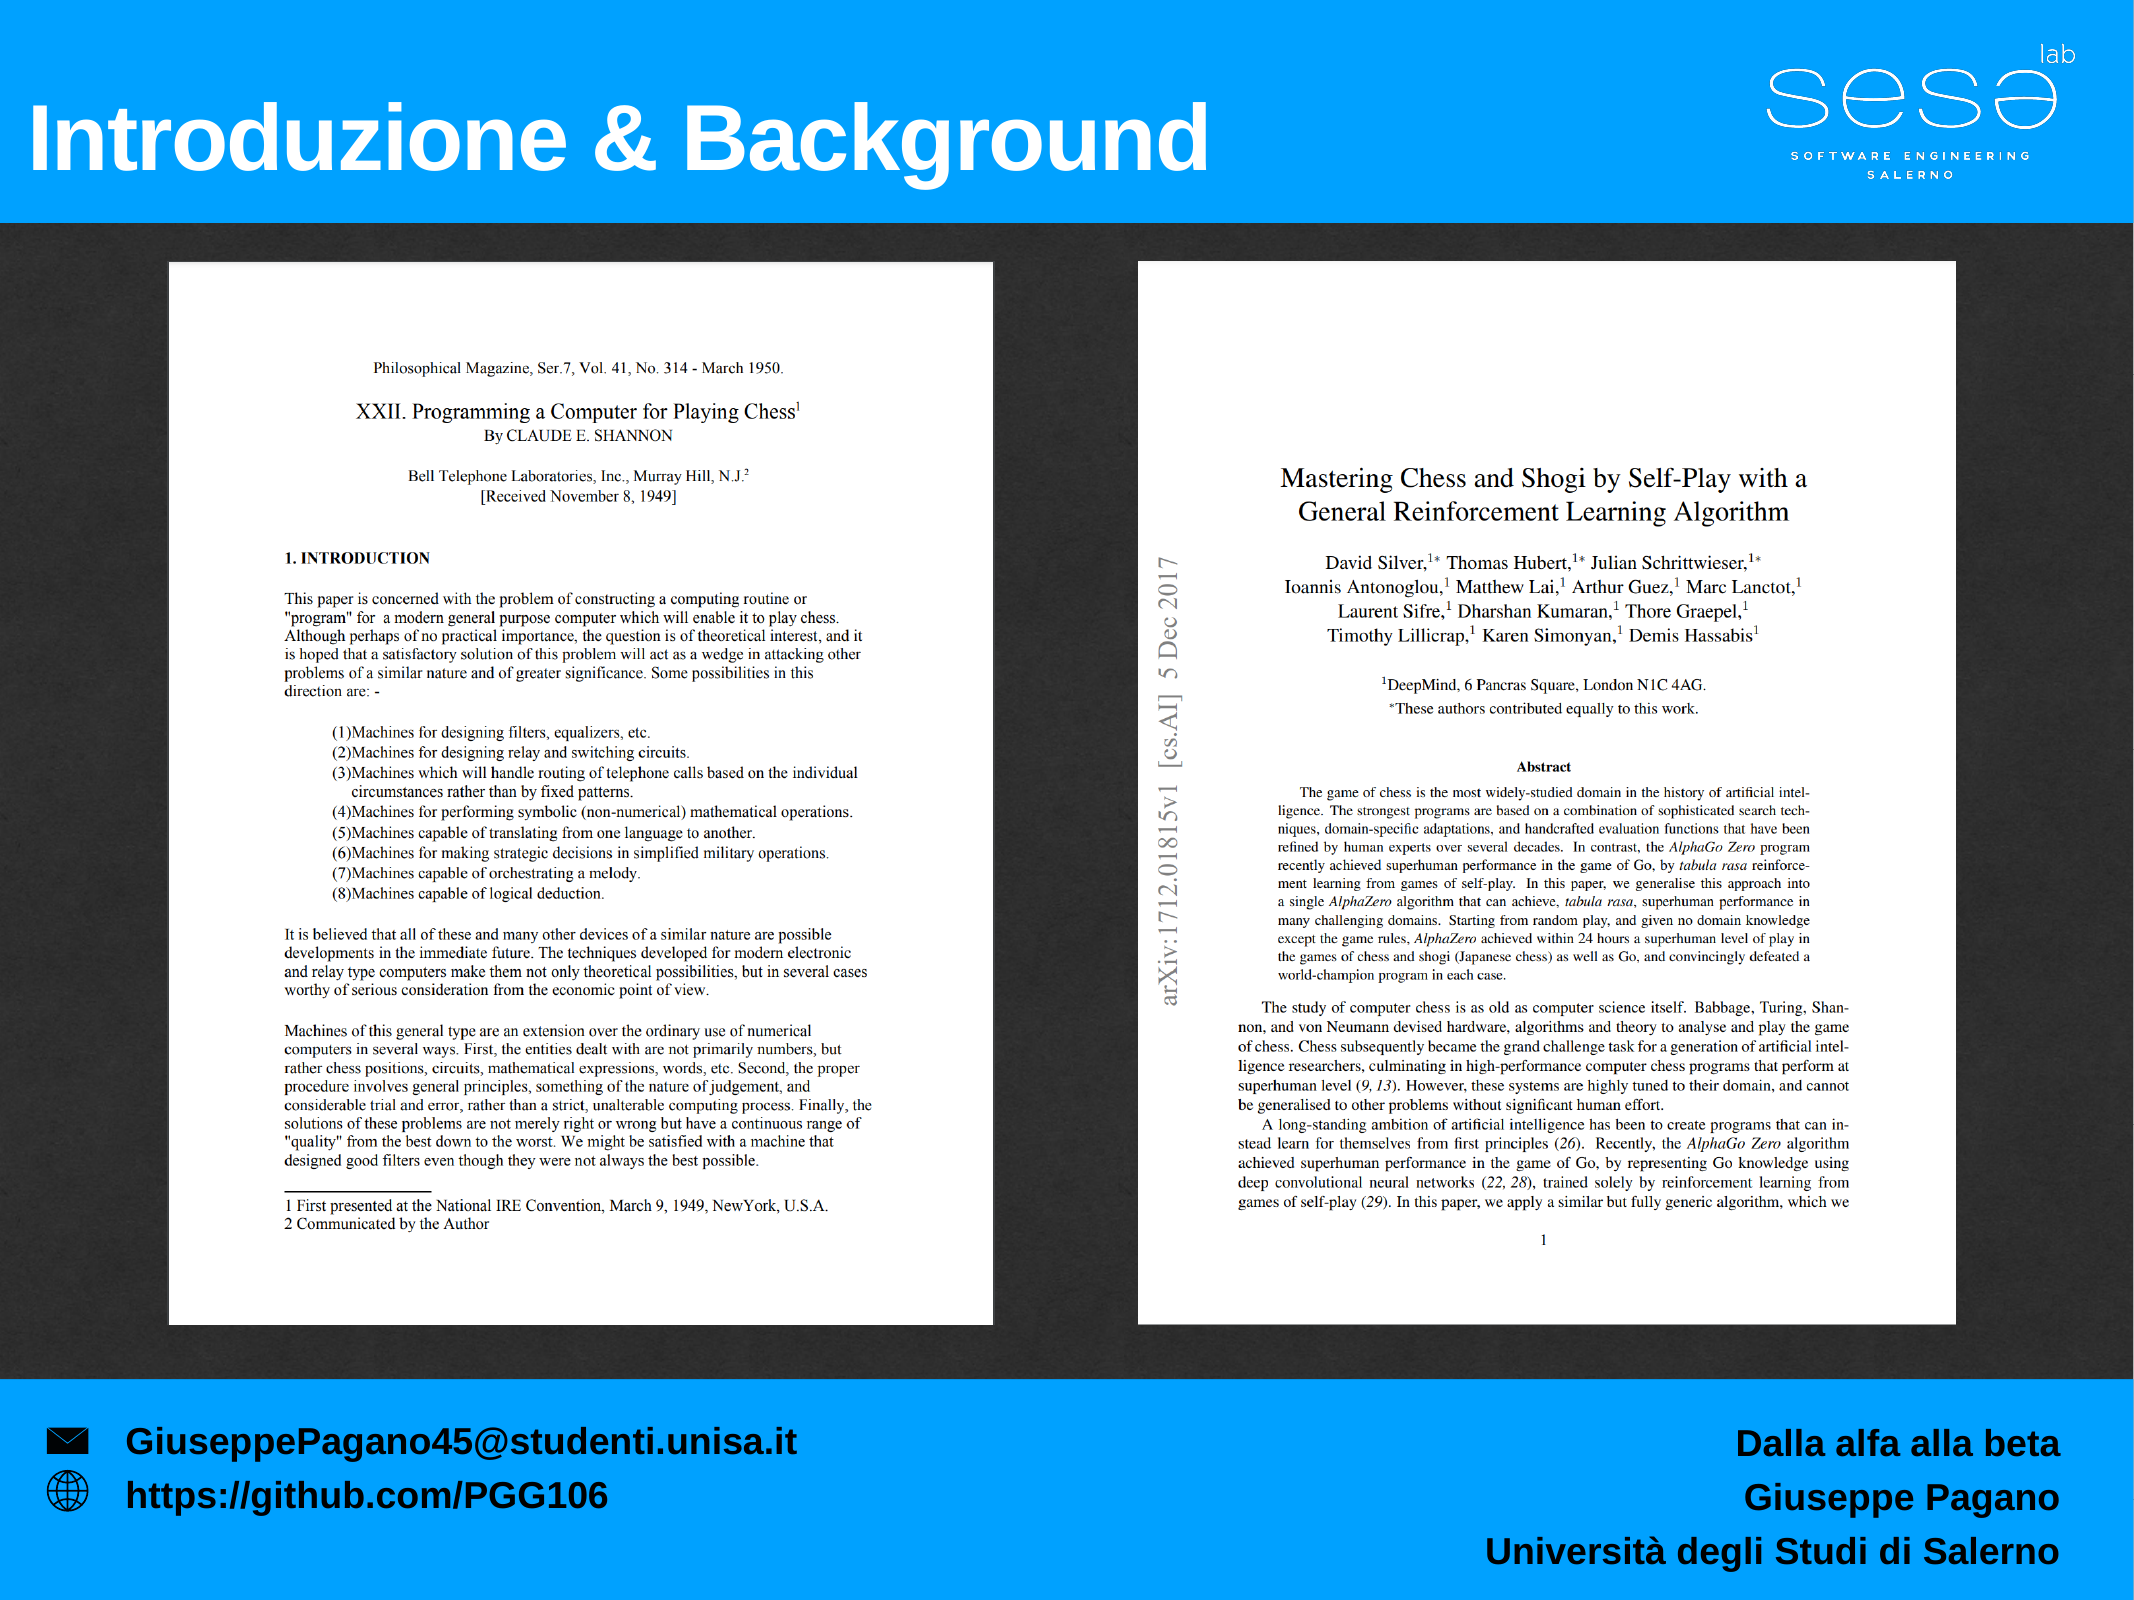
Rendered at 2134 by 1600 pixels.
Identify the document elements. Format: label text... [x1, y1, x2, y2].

text_box [910, 247, 2112, 330]
picture [1730, 24, 2094, 200]
text_box [46, 1427, 89, 1454]
text_box Introduzione & Background [19, 49, 1730, 197]
text_box GiuseppePagano45@studenti.unisa.it https://github.com/PGG106 [117, 1374, 894, 1549]
text_box [0, 0, 2134, 223]
text_box [0, 1379, 2134, 1600]
text_box [46, 1469, 89, 1512]
text_box Dalla alfa alla beta Giuseppe Pagano Università degli Studi di Salerno [1292, 1403, 2069, 1578]
picture [0, 223, 2134, 1379]
